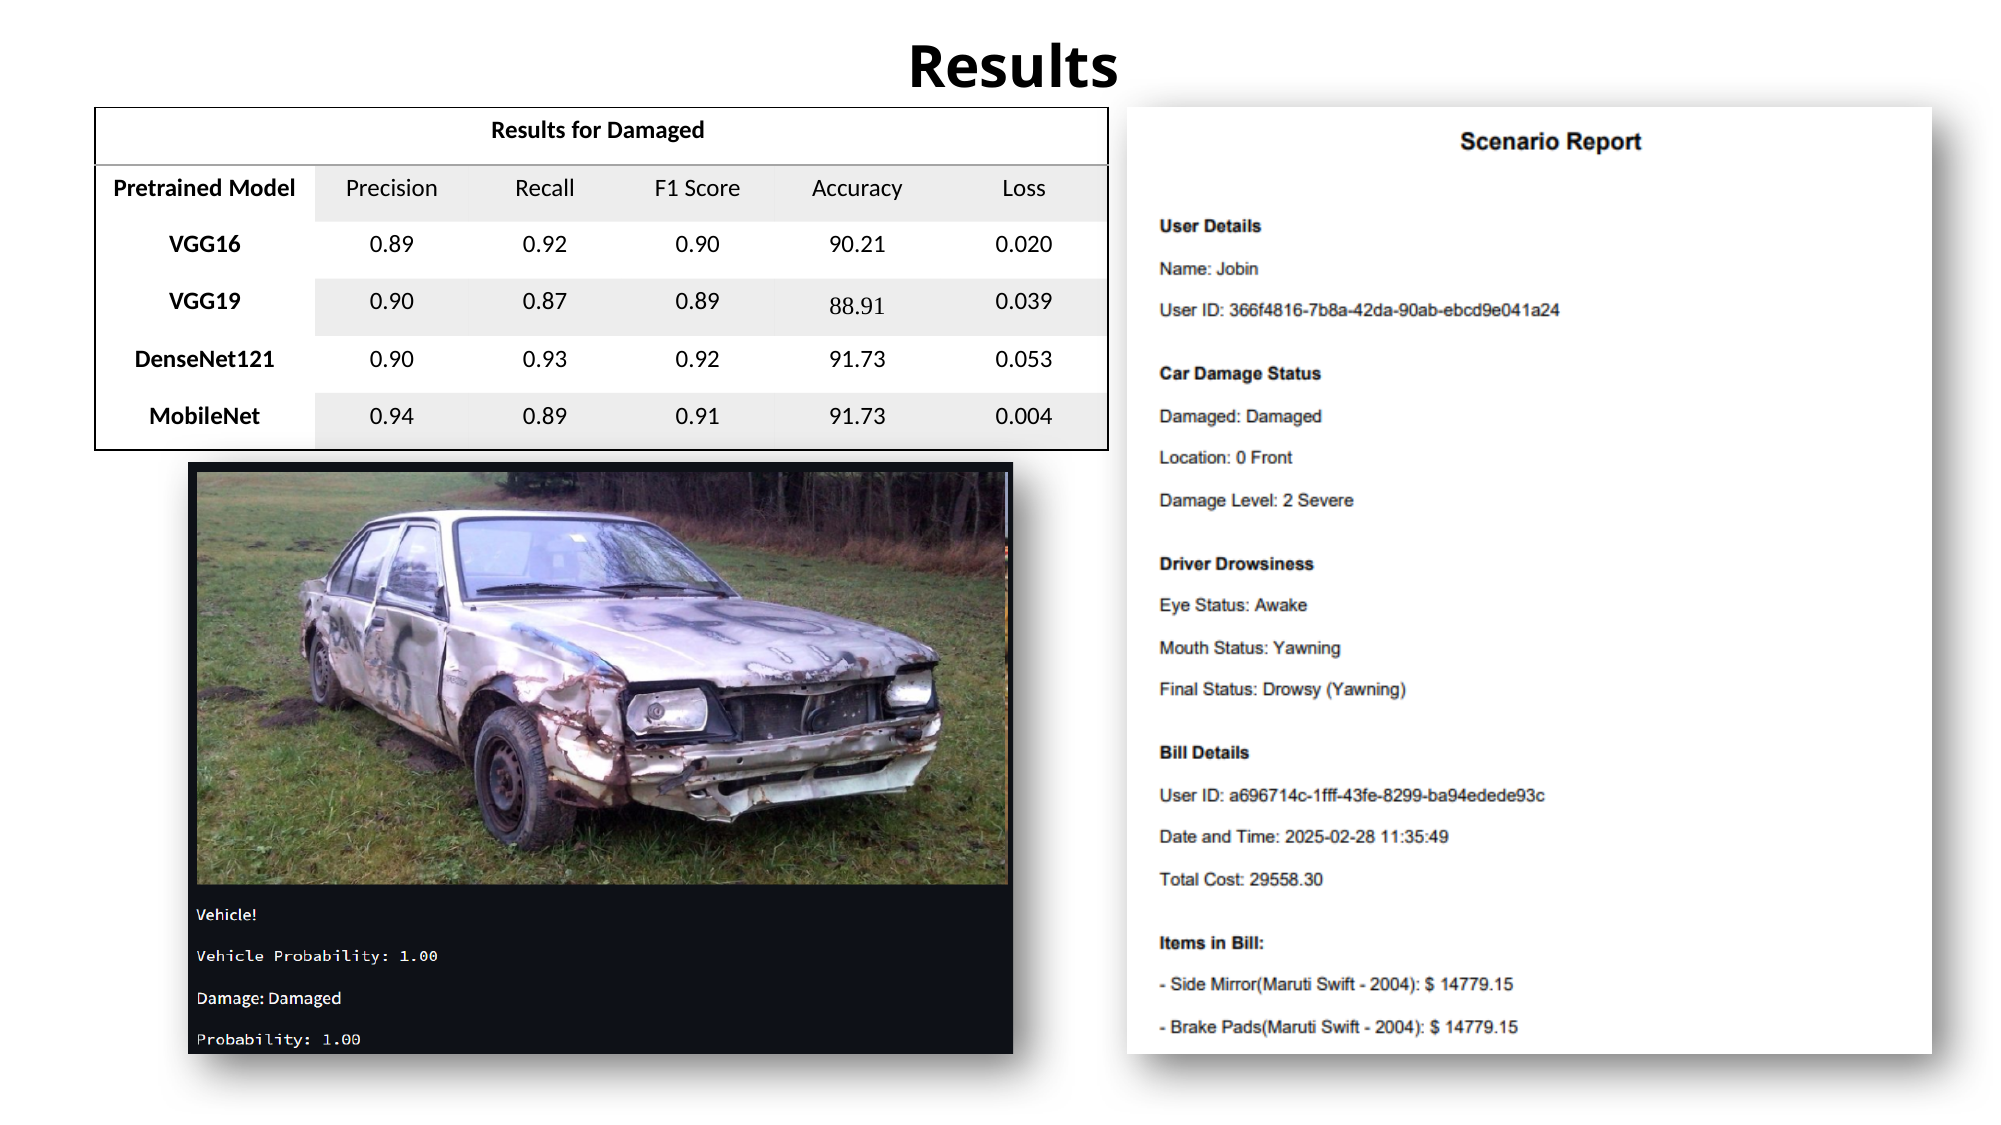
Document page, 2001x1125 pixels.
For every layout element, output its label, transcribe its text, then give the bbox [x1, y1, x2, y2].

table_header Results for Damaged [96, 108, 1107, 164]
table_cell 0.039 [941, 279, 1107, 336]
table_cell VGG19 [96, 279, 315, 336]
table_cell 88.91 [774, 279, 941, 336]
table_cell 0.92 [622, 336, 774, 393]
table_cell 91.73 [774, 336, 941, 393]
table_cell 0.89 [622, 279, 774, 336]
table_cell MobileNet [96, 393, 315, 449]
table_cell 0.93 [469, 336, 622, 393]
picture [1126, 107, 1932, 1054]
table_cell 0.94 [315, 393, 469, 445]
table_cell F1 Score [622, 166, 774, 222]
table_cell 0.053 [941, 336, 1107, 393]
table_cell Pretrained Model [96, 166, 315, 222]
table_cell Loss [941, 166, 1107, 222]
table_cell 90.21 [774, 222, 941, 279]
table_cell Recall [469, 166, 622, 222]
table_cell 0.89 [315, 222, 469, 279]
table_cell 0.87 [469, 279, 622, 336]
title Results [263, 18, 1764, 108]
table_cell 91.73 [774, 393, 941, 445]
table_cell 0.92 [469, 222, 622, 279]
table_cell Accuracy [774, 166, 941, 222]
table_cell DenseNet121 [96, 336, 315, 393]
table_cell VGG16 [96, 222, 315, 279]
table_cell 0.020 [941, 222, 1107, 279]
table_cell 0.91 [622, 393, 774, 445]
picture [188, 462, 1014, 1054]
table_cell 0.004 [941, 393, 1107, 449]
table_cell 0.89 [469, 393, 622, 445]
table_cell 0.90 [315, 279, 469, 336]
table_cell 0.90 [622, 222, 774, 279]
table_cell 0.90 [315, 336, 469, 393]
table_cell Precision [315, 166, 469, 222]
